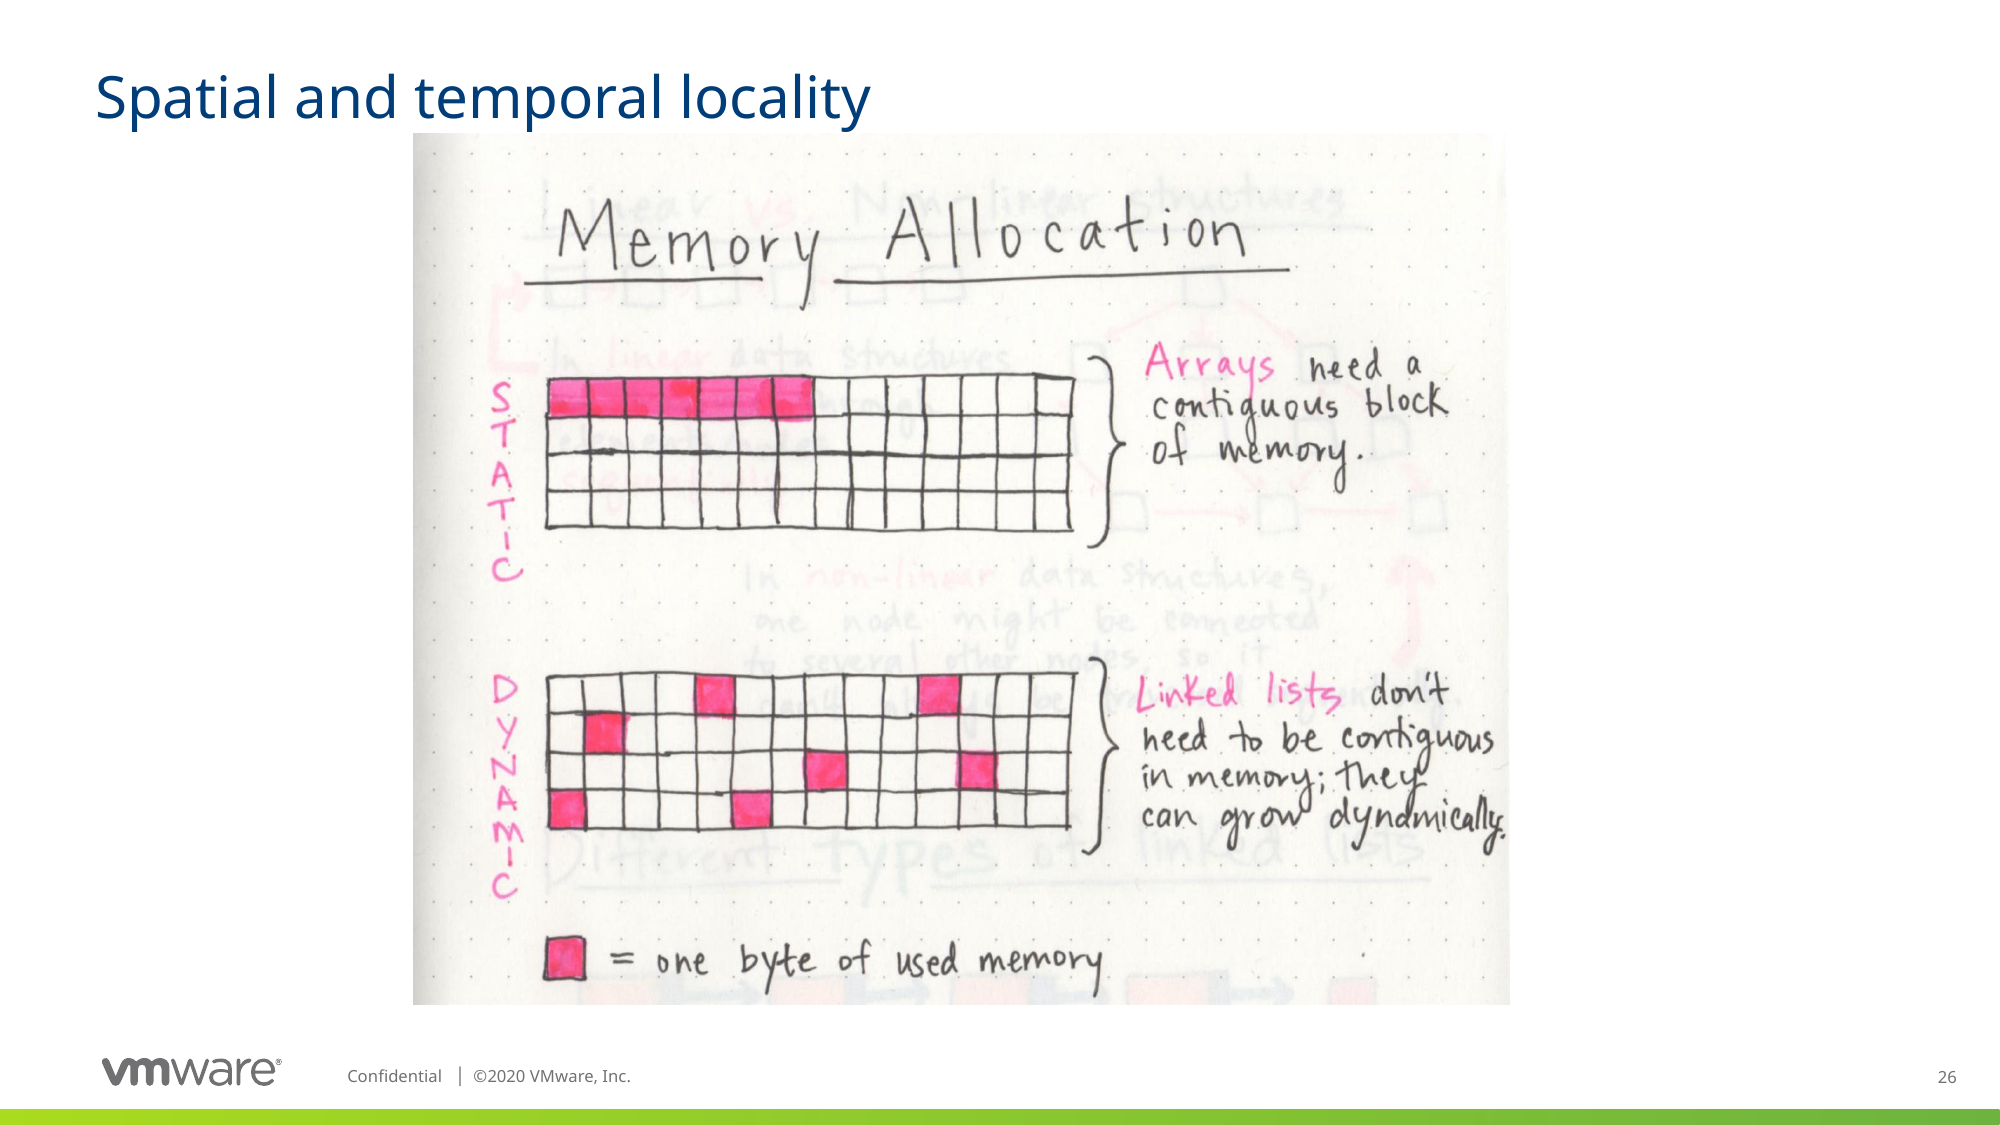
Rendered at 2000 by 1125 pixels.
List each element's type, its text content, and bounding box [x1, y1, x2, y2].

title Spatial and temporal locality [95, 67, 1900, 131]
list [413, 132, 1510, 1006]
